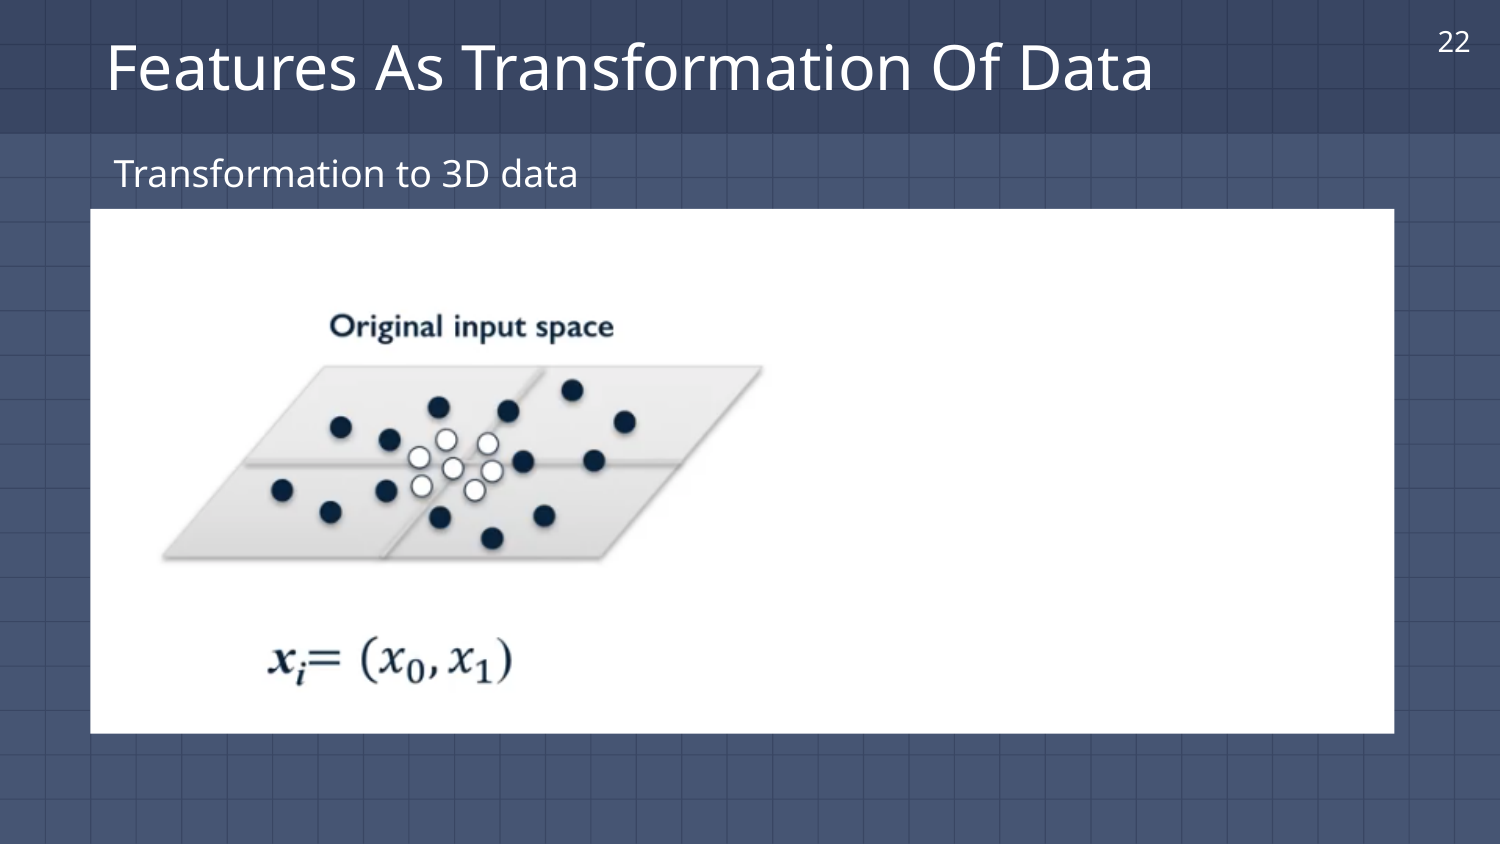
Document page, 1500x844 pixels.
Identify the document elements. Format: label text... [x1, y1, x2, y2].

title Transformation to 3D data [98, 134, 1200, 209]
slide_number 22 [1408, 0, 1500, 88]
picture [102, 263, 807, 716]
list For linear regression: [90, 208, 1395, 734]
title Features As Transformation Of Data [90, 0, 1352, 118]
